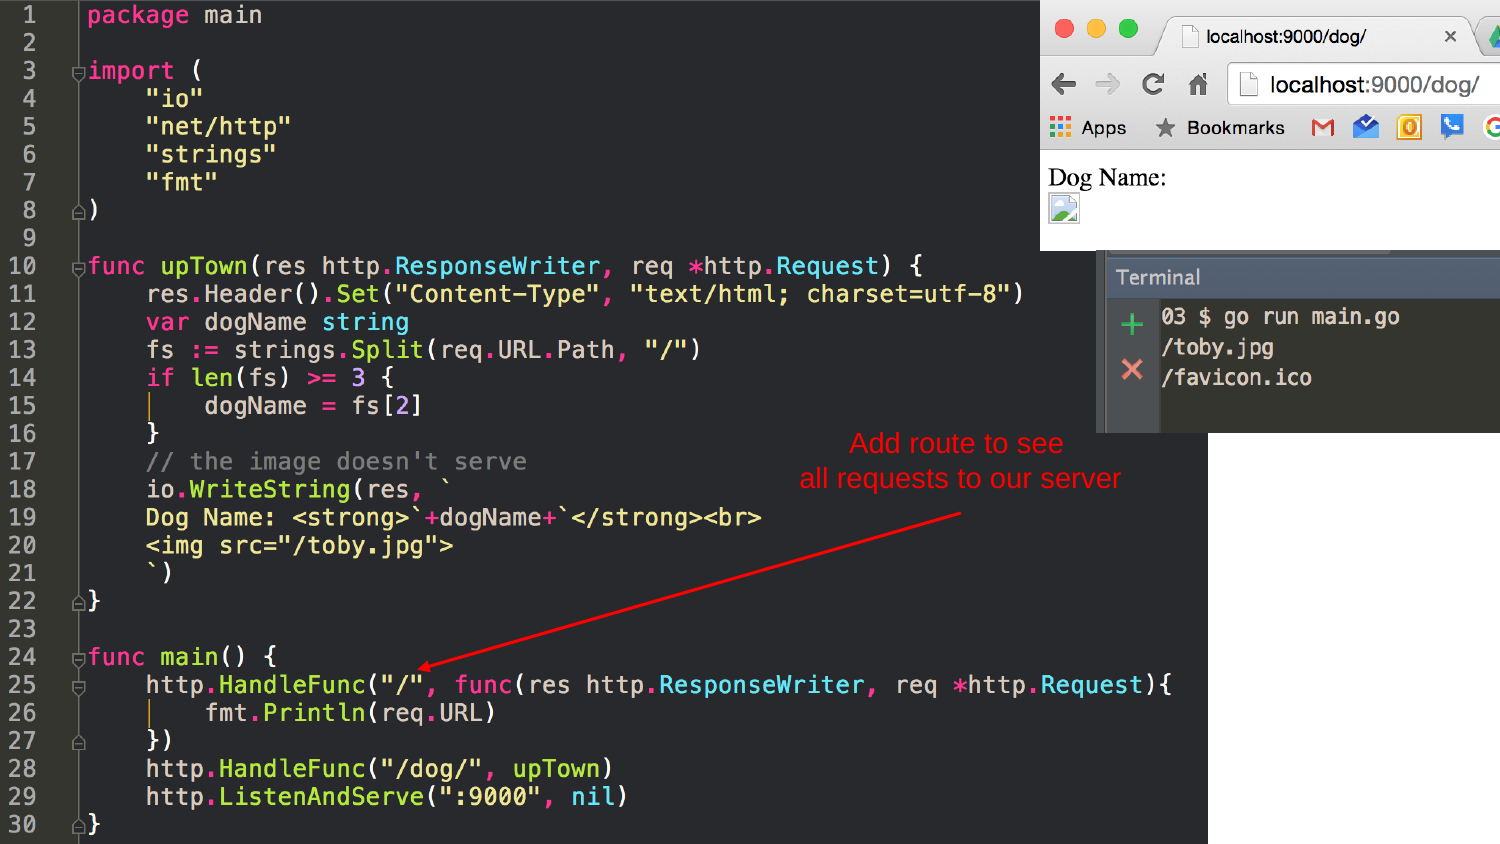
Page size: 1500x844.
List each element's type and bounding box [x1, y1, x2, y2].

picture [0, 0, 1500, 844]
text_box [416, 512, 962, 670]
